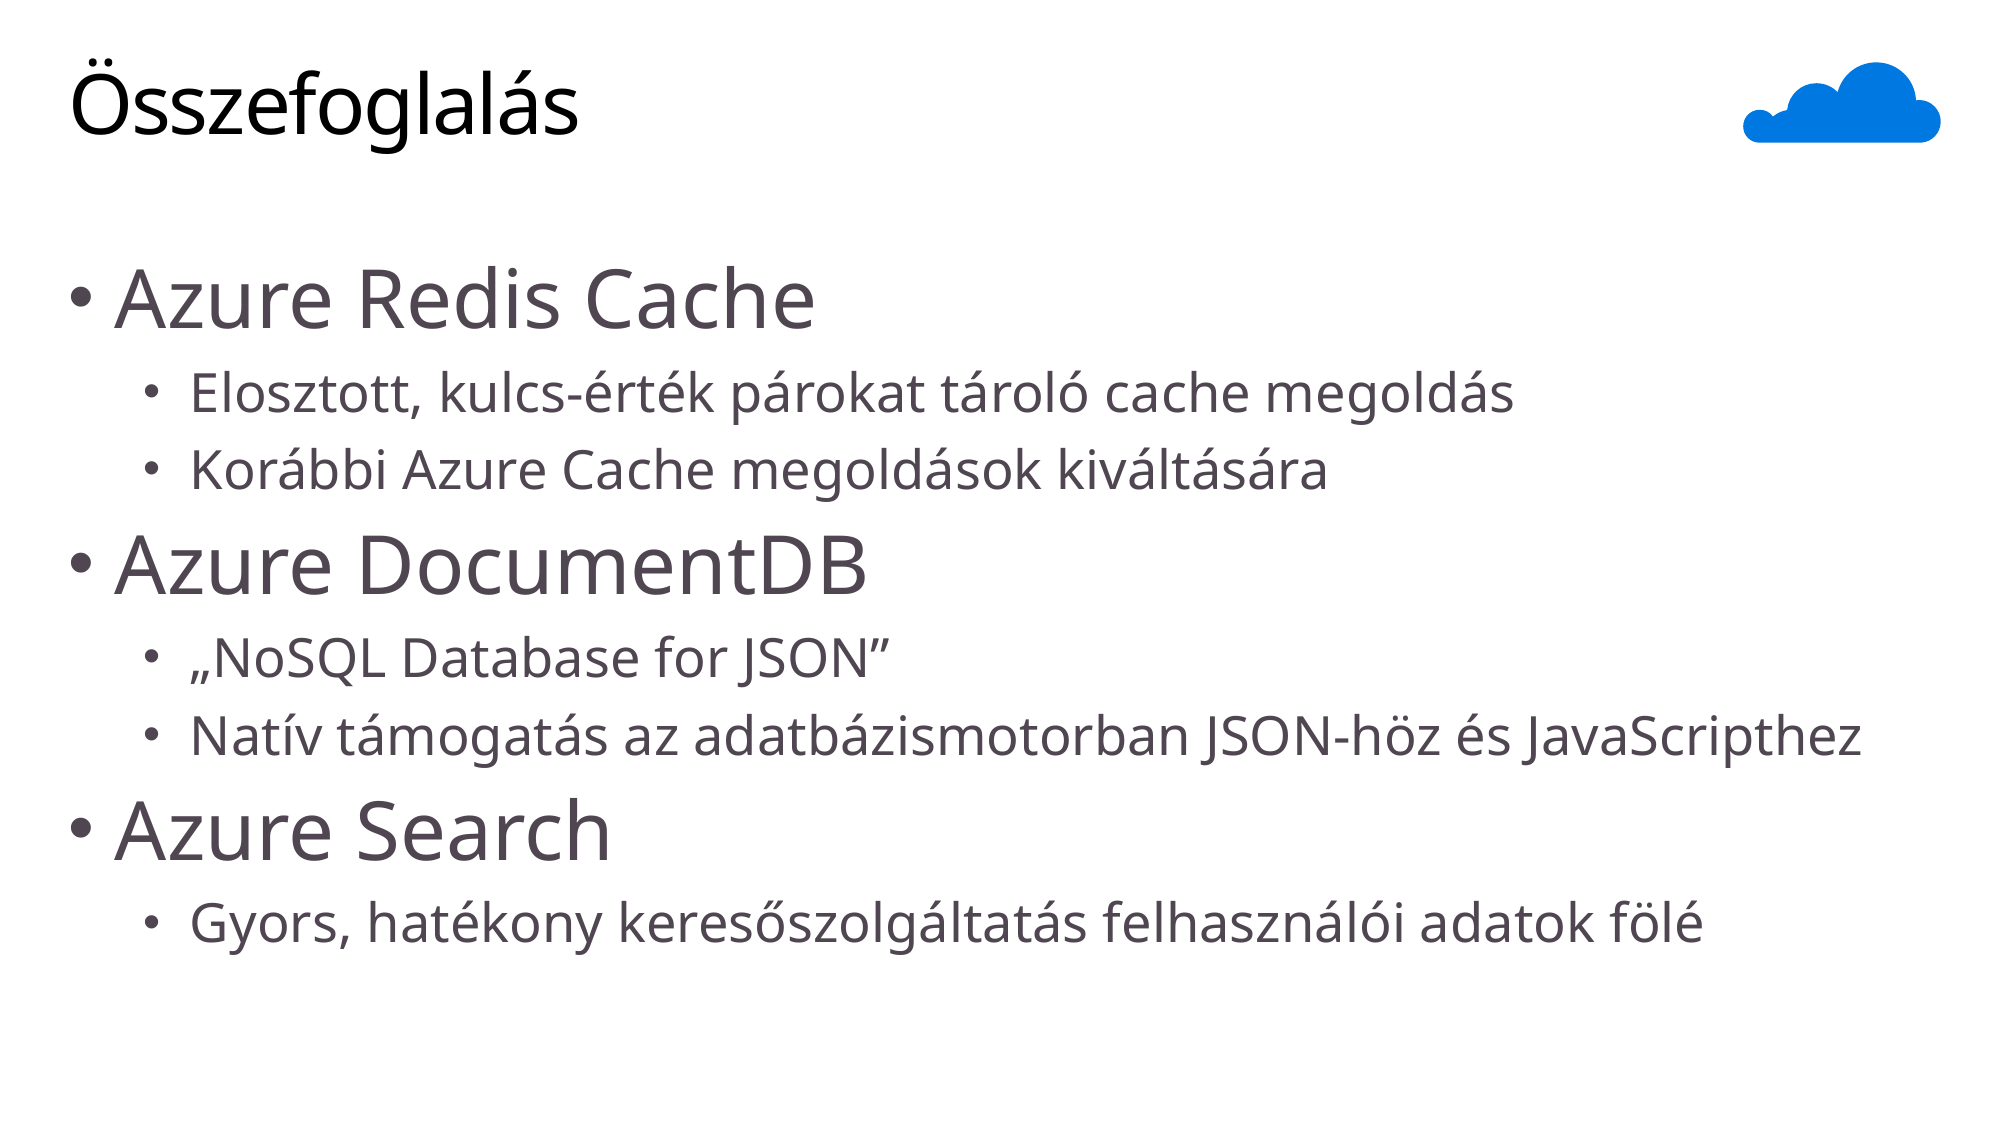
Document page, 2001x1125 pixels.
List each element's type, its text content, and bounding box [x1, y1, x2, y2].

title Összefoglalás [44, 47, 1957, 196]
list Azure Redis Cache Elosztott, kulcs-érték párokat tároló cache megoldás Korábbi Azure Cache megoldások kiváltására Azure DocumentDB „NoSQL Database for JSON” Natív támogatás az adatbázismotorban JSON-höz és JavaScripthez Azure Search Gyors, hatékony keresőszolgáltatás felhasználói adatok fölé [44, 232, 1957, 1098]
